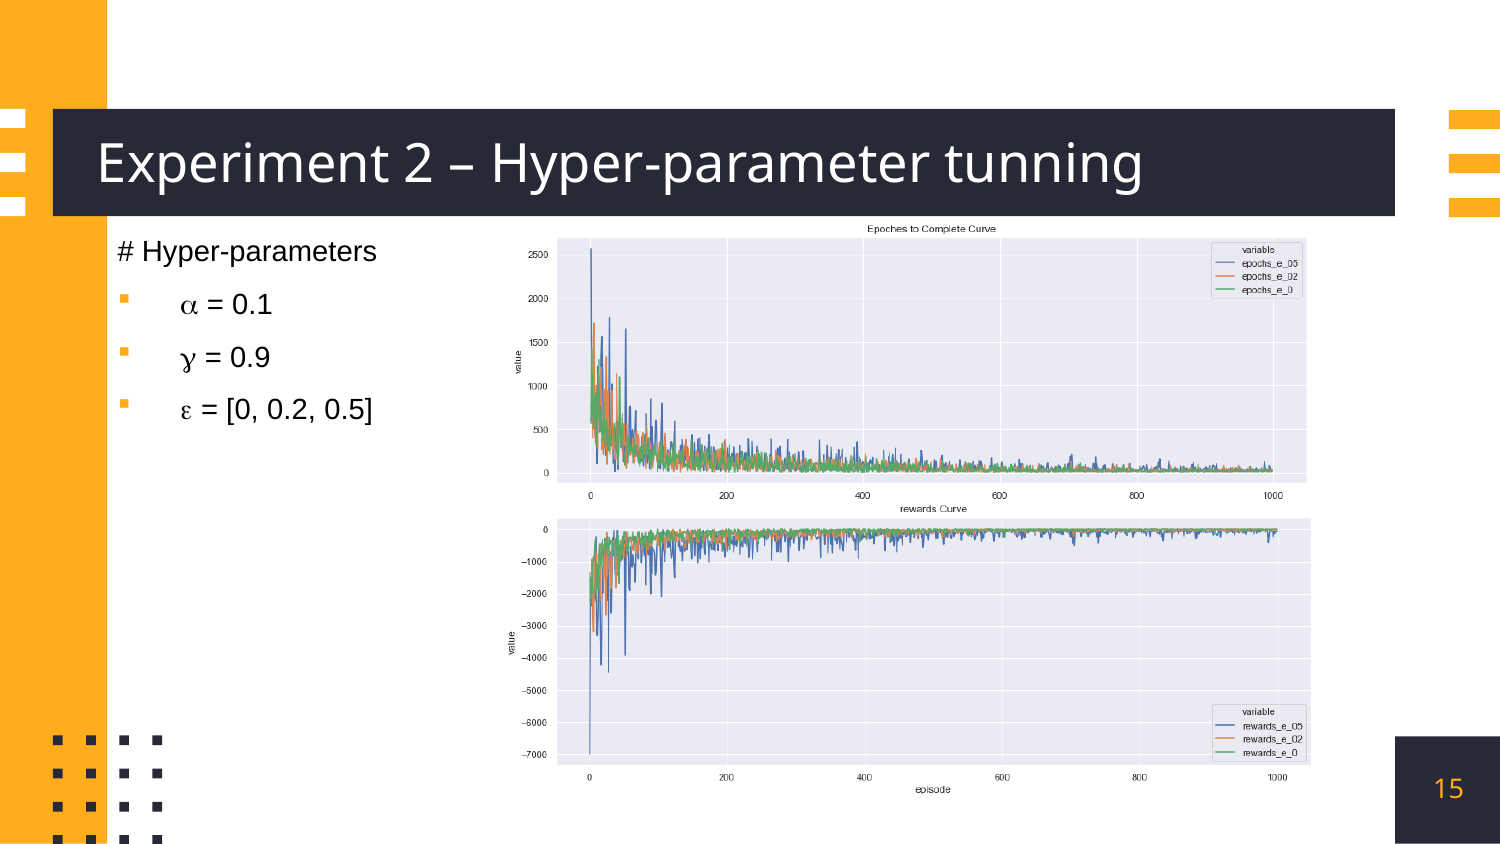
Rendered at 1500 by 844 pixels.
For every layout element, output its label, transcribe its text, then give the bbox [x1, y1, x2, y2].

title Experiment 2 – Hyper-parameter tunning ​ [96, 111, 1384, 219]
picture [501, 219, 1317, 801]
list # Hyper-parameters​  = 0.1​  = 0.9  = [0, 0.2, 0.5] [105, 227, 503, 440]
slide_number 15 [1395, 736, 1500, 844]
